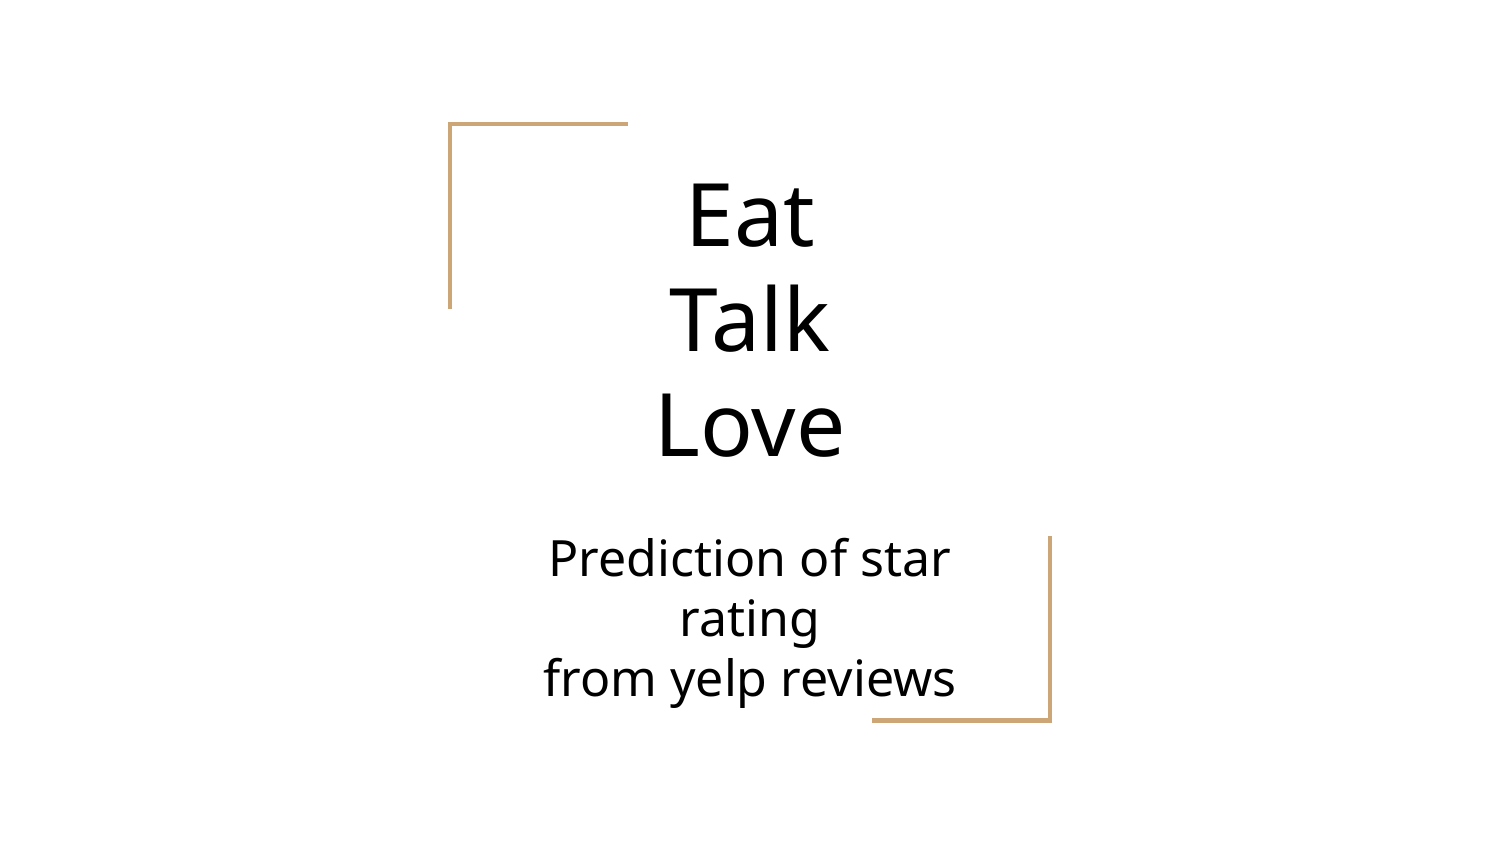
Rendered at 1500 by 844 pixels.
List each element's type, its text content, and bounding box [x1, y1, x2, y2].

title Eat Talk Love [499, 236, 1001, 490]
subtitle Prediction of star rating from yelp reviews [499, 511, 1001, 627]
